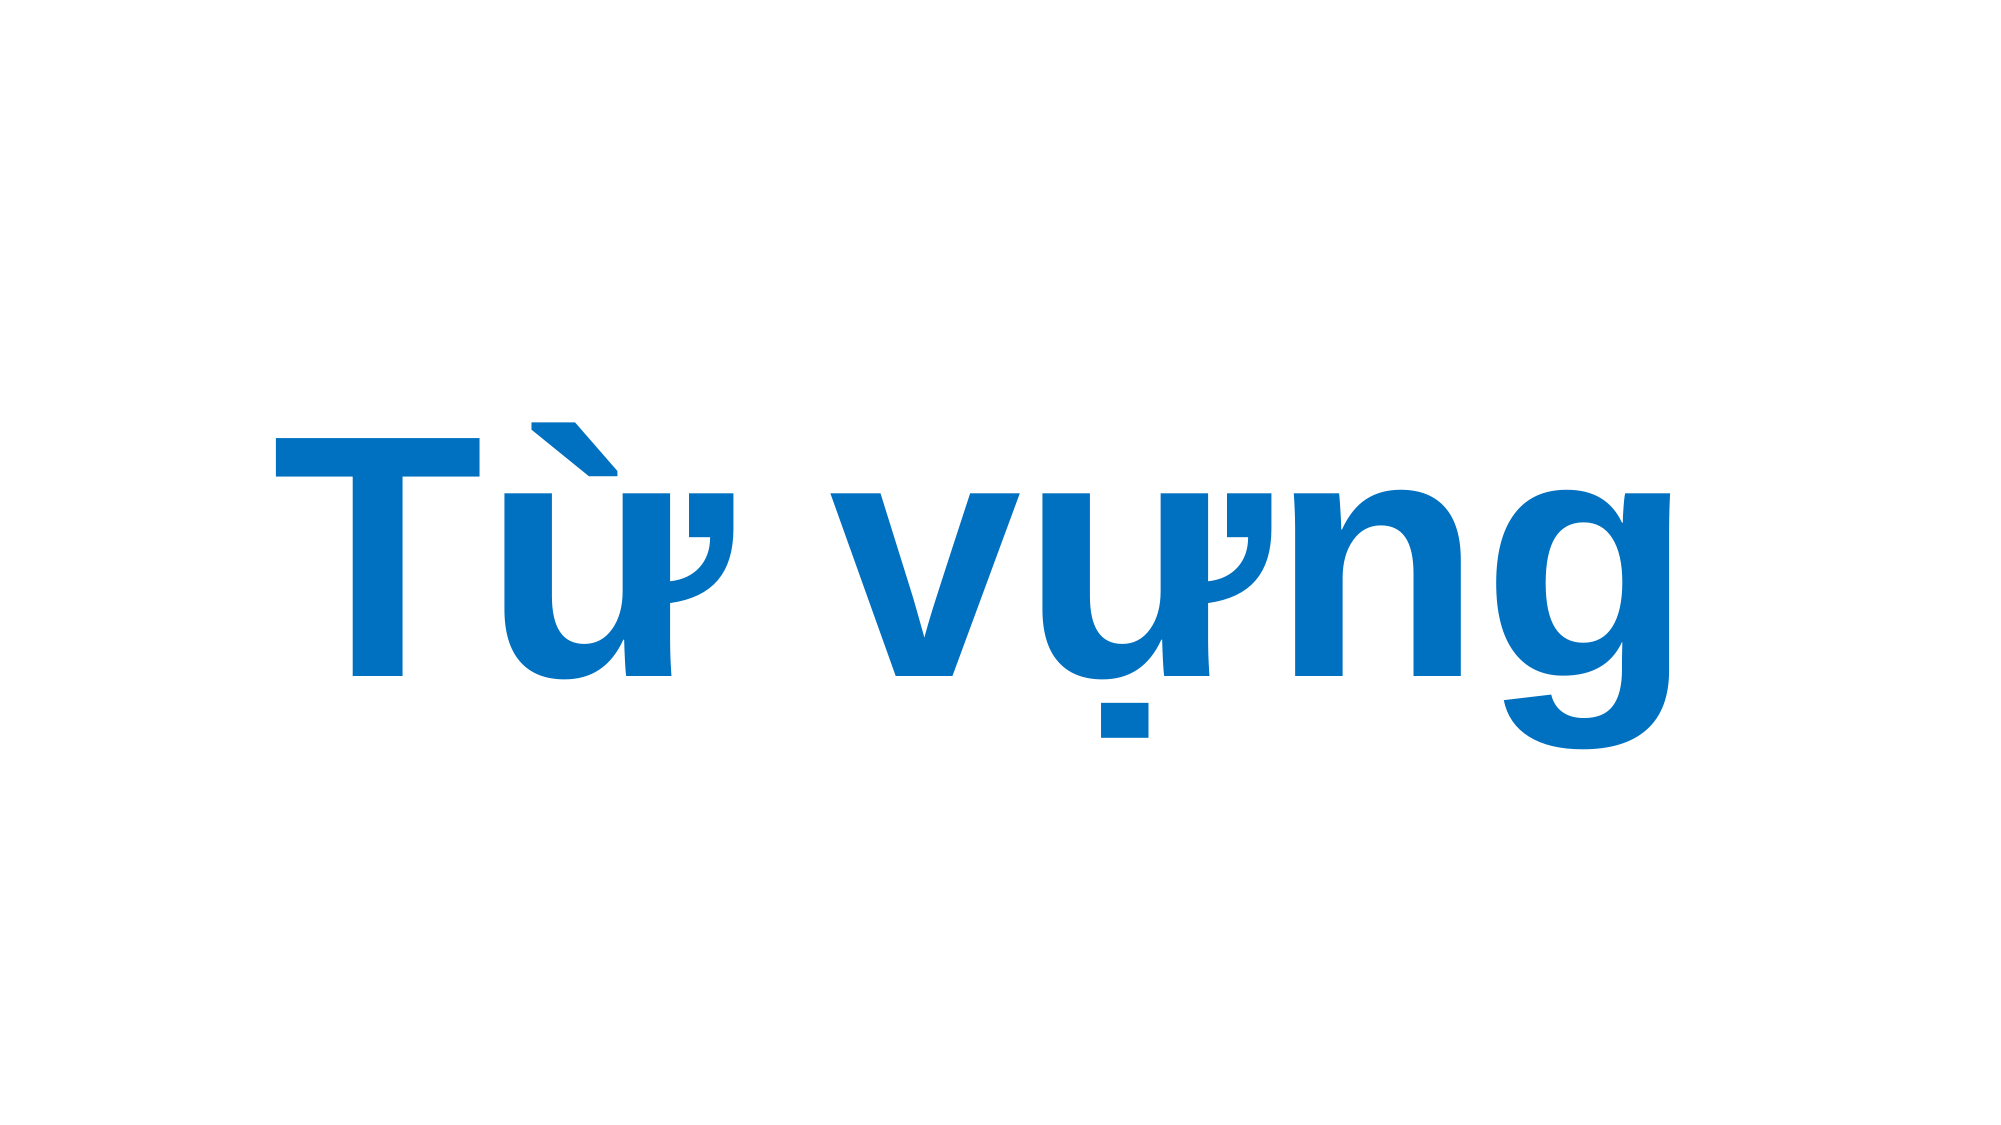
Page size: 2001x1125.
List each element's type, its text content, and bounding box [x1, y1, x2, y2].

title Từ vựng [234, 366, 1735, 759]
